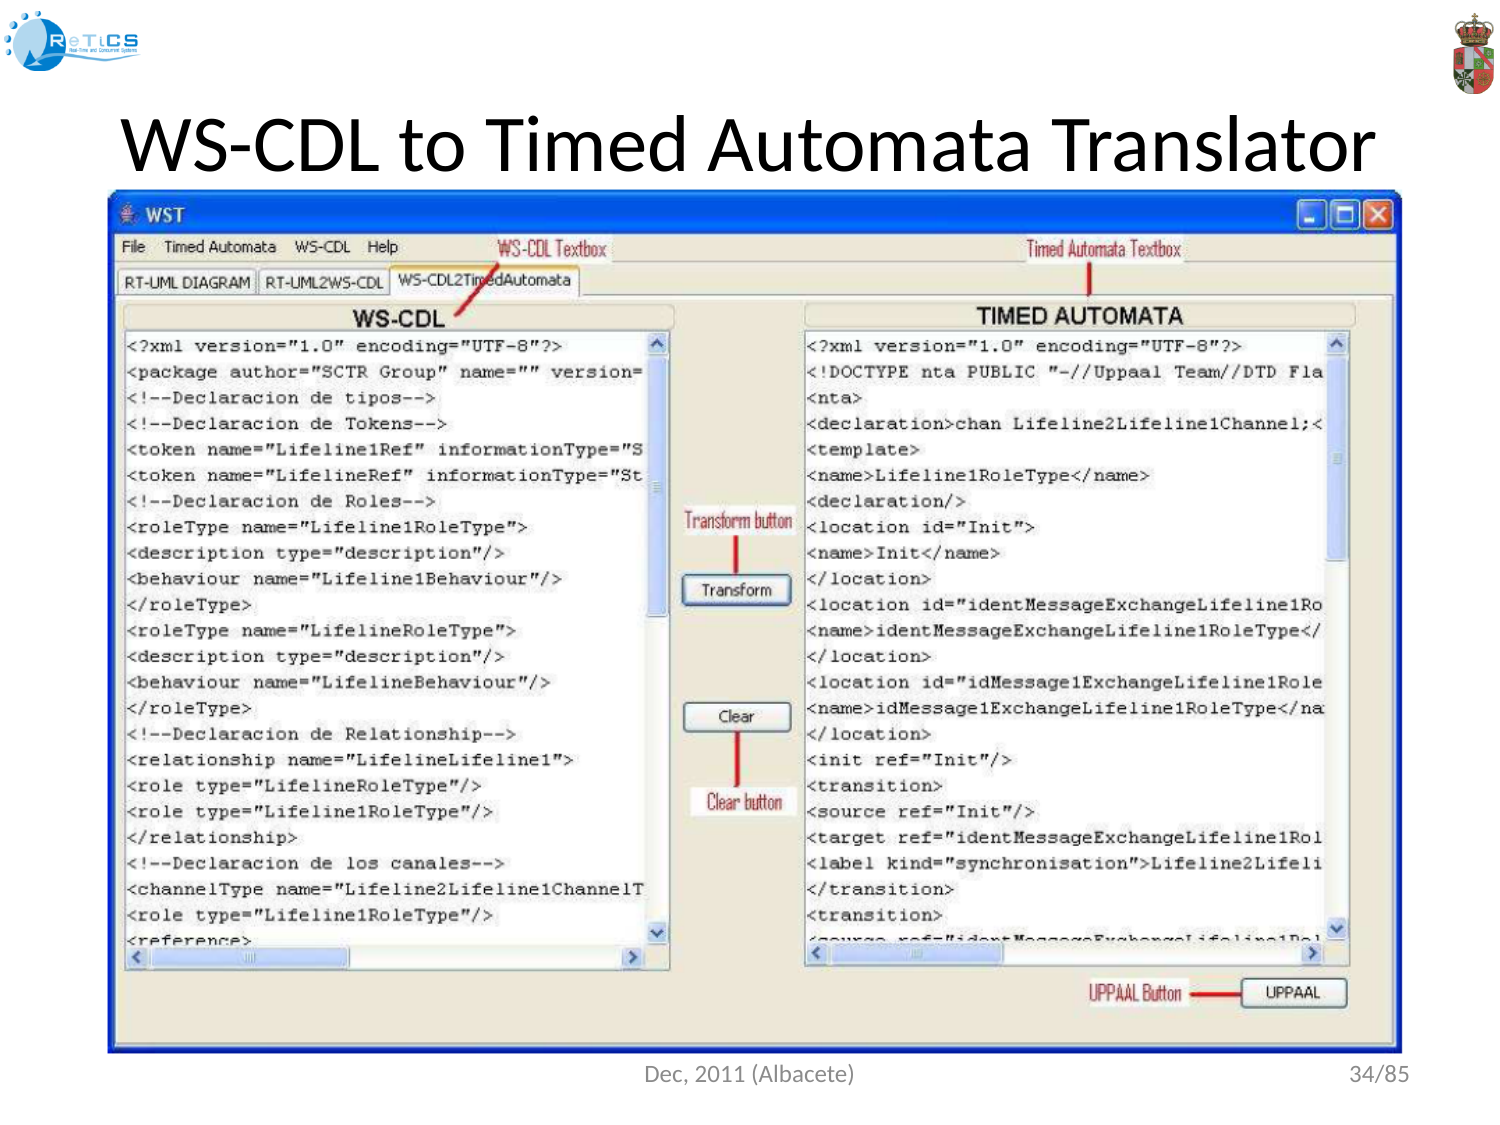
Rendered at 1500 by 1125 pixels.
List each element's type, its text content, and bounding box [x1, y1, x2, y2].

slide_number 34/85 [1074, 1042, 1425, 1103]
title WS-CDL to Timed Automata Translator [75, 45, 1425, 233]
footer Dec, 2011 (Albacete) [512, 1063, 988, 1103]
picture [1452, 11, 1494, 94]
picture [105, 187, 1405, 1055]
picture [4, 10, 141, 71]
